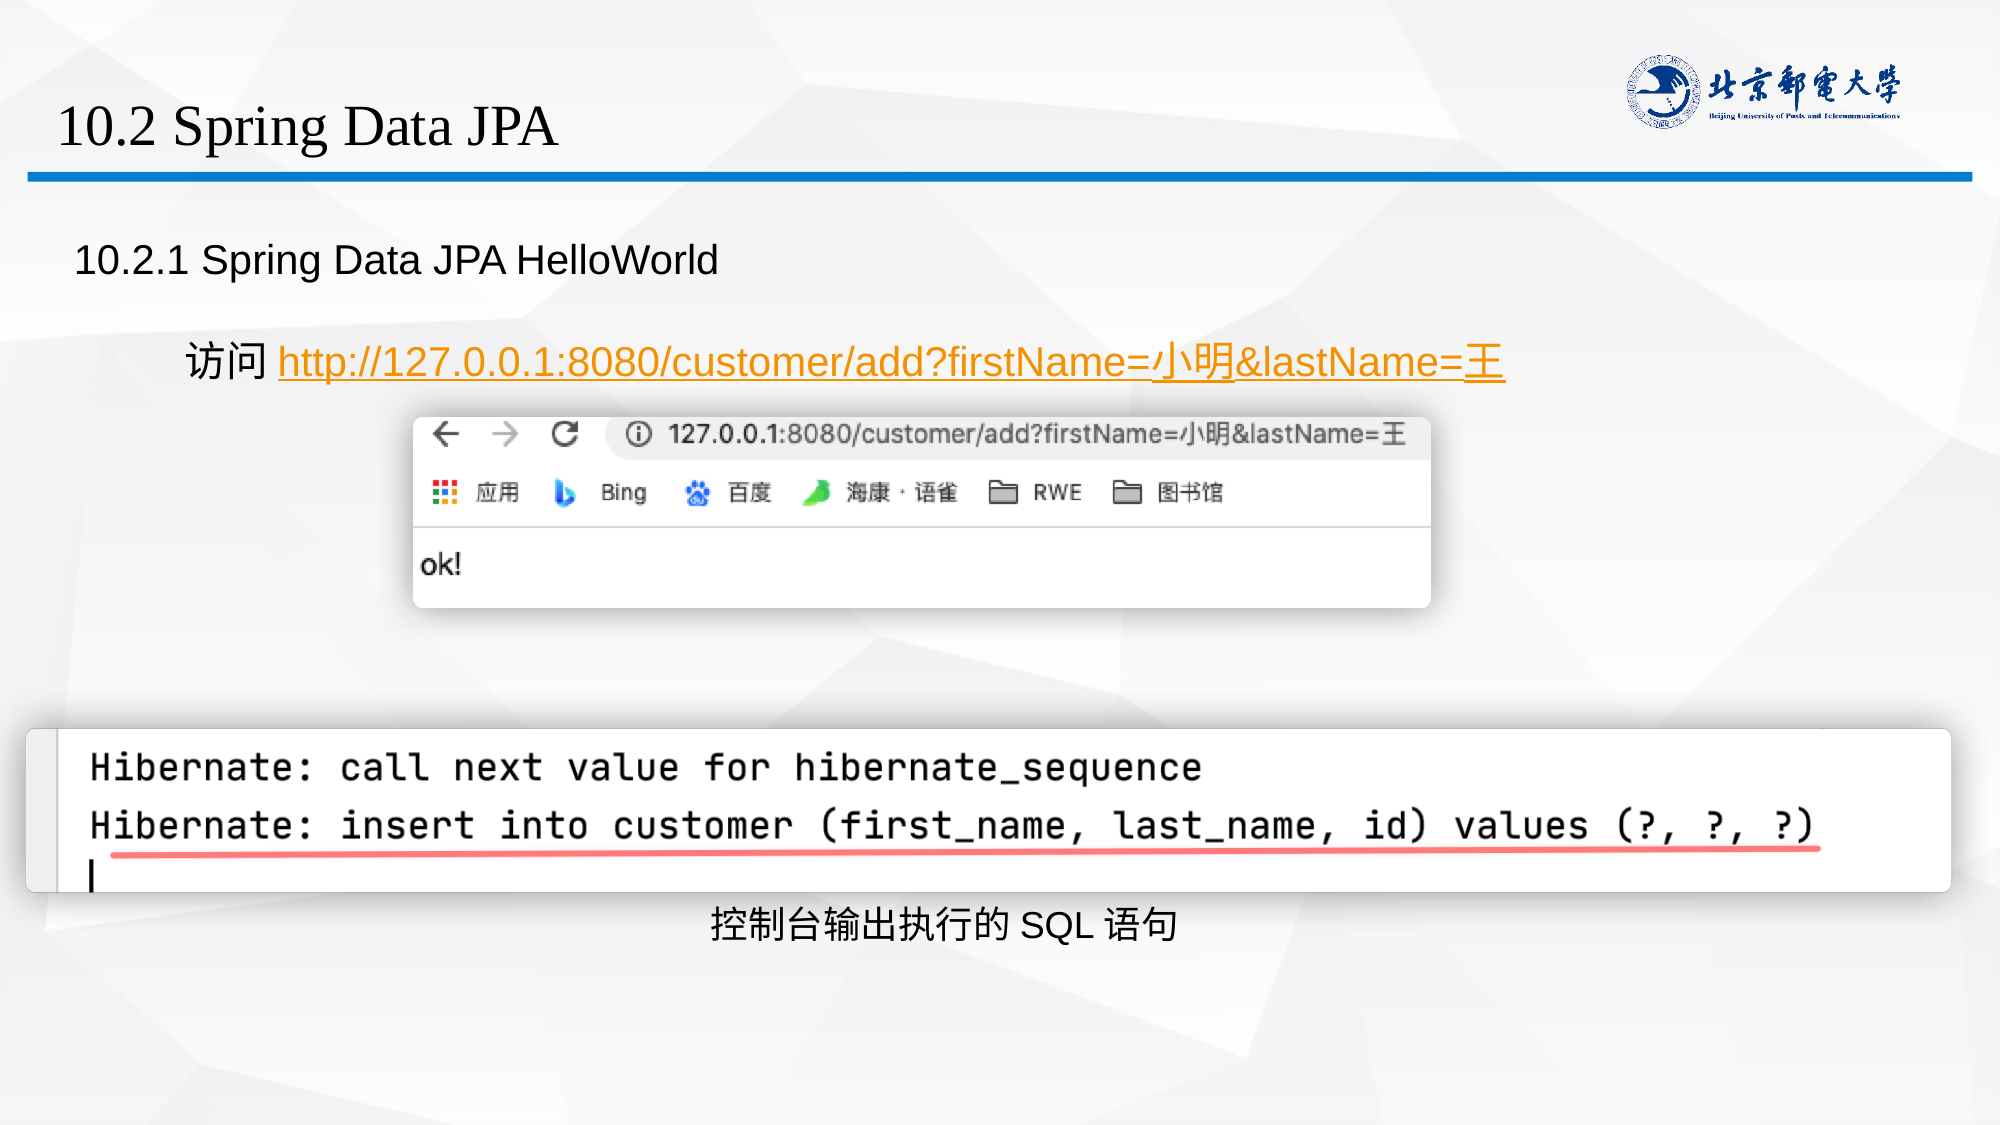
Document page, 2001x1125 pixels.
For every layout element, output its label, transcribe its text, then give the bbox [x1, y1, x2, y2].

text_box 10.2.1 Spring Data JPA HelloWorld [40, 200, 1936, 541]
title 10.2 Spring Data JPA [41, 52, 1188, 200]
text_box 控制台输出执行的SQL语句 [696, 930, 1194, 954]
picture [0, 0, 2000, 1125]
text_box 访问http://127.0.0.1:8080/customer/add?firstName=小明&lastName=王 [94, 297, 1594, 478]
